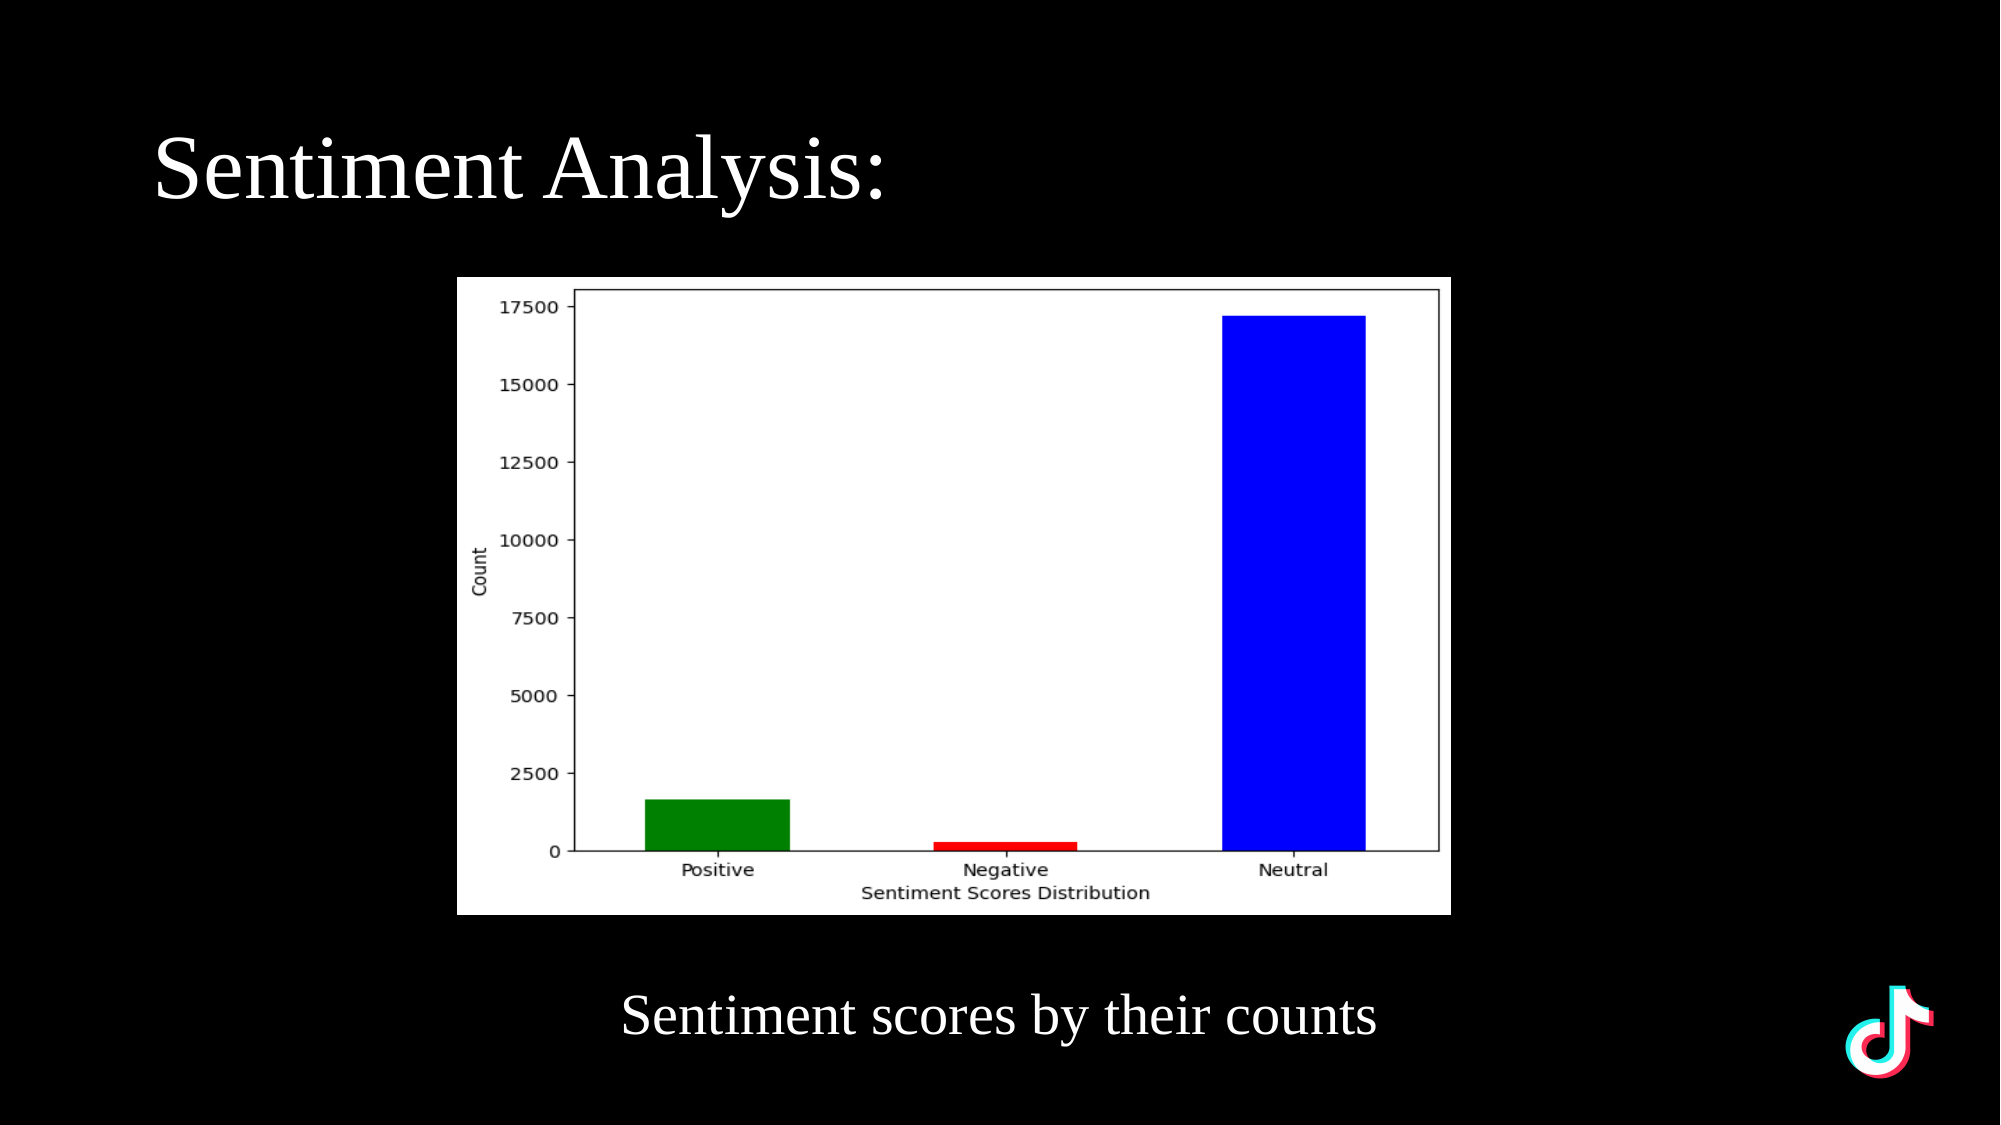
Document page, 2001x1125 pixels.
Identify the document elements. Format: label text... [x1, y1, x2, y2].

text_box Sentiment scores by their counts [180, 968, 1819, 1054]
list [457, 277, 1451, 915]
picture [1821, 974, 1958, 1097]
title Sentiment Analysis: [137, 59, 1863, 278]
